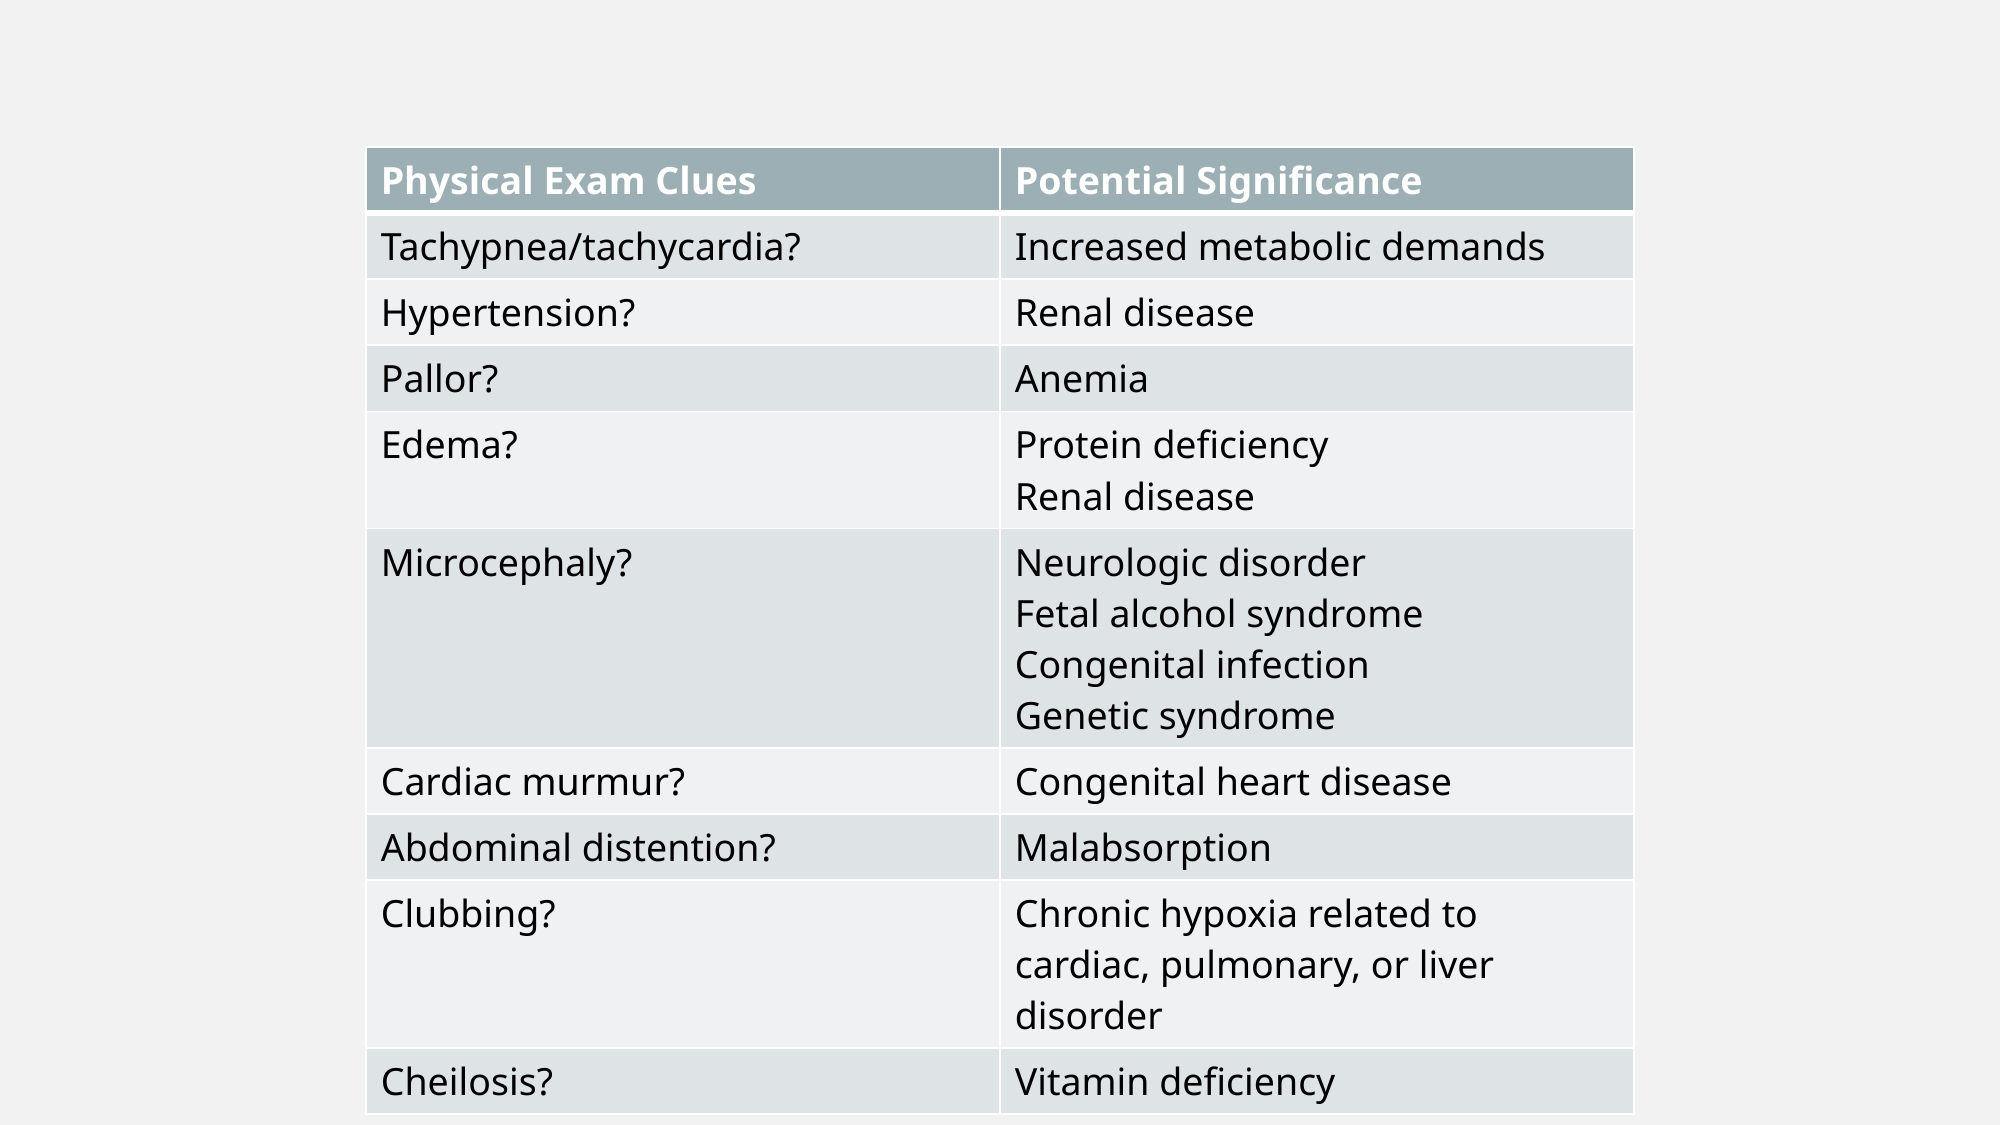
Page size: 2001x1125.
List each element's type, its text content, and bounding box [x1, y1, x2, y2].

table_cell Hypertension? [367, 280, 999, 344]
table_cell Cardiac murmur? [367, 749, 999, 813]
table_header Potential Significance [1001, 148, 1633, 210]
table_cell Pallor? [367, 346, 999, 411]
table_cell Protein deficiency Renal disease [1001, 412, 1633, 528]
table_cell Anemia [1001, 346, 1633, 411]
table_cell Increased metabolic demands [1001, 216, 1633, 278]
table_cell Chronic hypoxia related to cardiac, pulmonary, or liver disorder [1001, 881, 1633, 1047]
table_cell Malabsorption [1001, 815, 1633, 879]
table_cell Neurologic disorder Fetal alcohol syndrome Congenital infection Genetic syndrome [1001, 529, 1633, 747]
table_cell Tachypnea/tachycardia? [367, 216, 999, 278]
table_cell Renal disease [1001, 280, 1633, 344]
table_cell Vitamin deficiency [1001, 1049, 1633, 1113]
table_cell Cheilosis? [367, 1049, 999, 1113]
table_cell Congenital heart disease [1001, 749, 1633, 813]
table_cell Microcephaly? [367, 529, 999, 747]
table_cell Abdominal distention? [367, 815, 999, 879]
table_cell Clubbing? [367, 881, 999, 1047]
table_header Physical Exam Clues [367, 148, 999, 210]
table_cell Edema? [367, 412, 999, 528]
